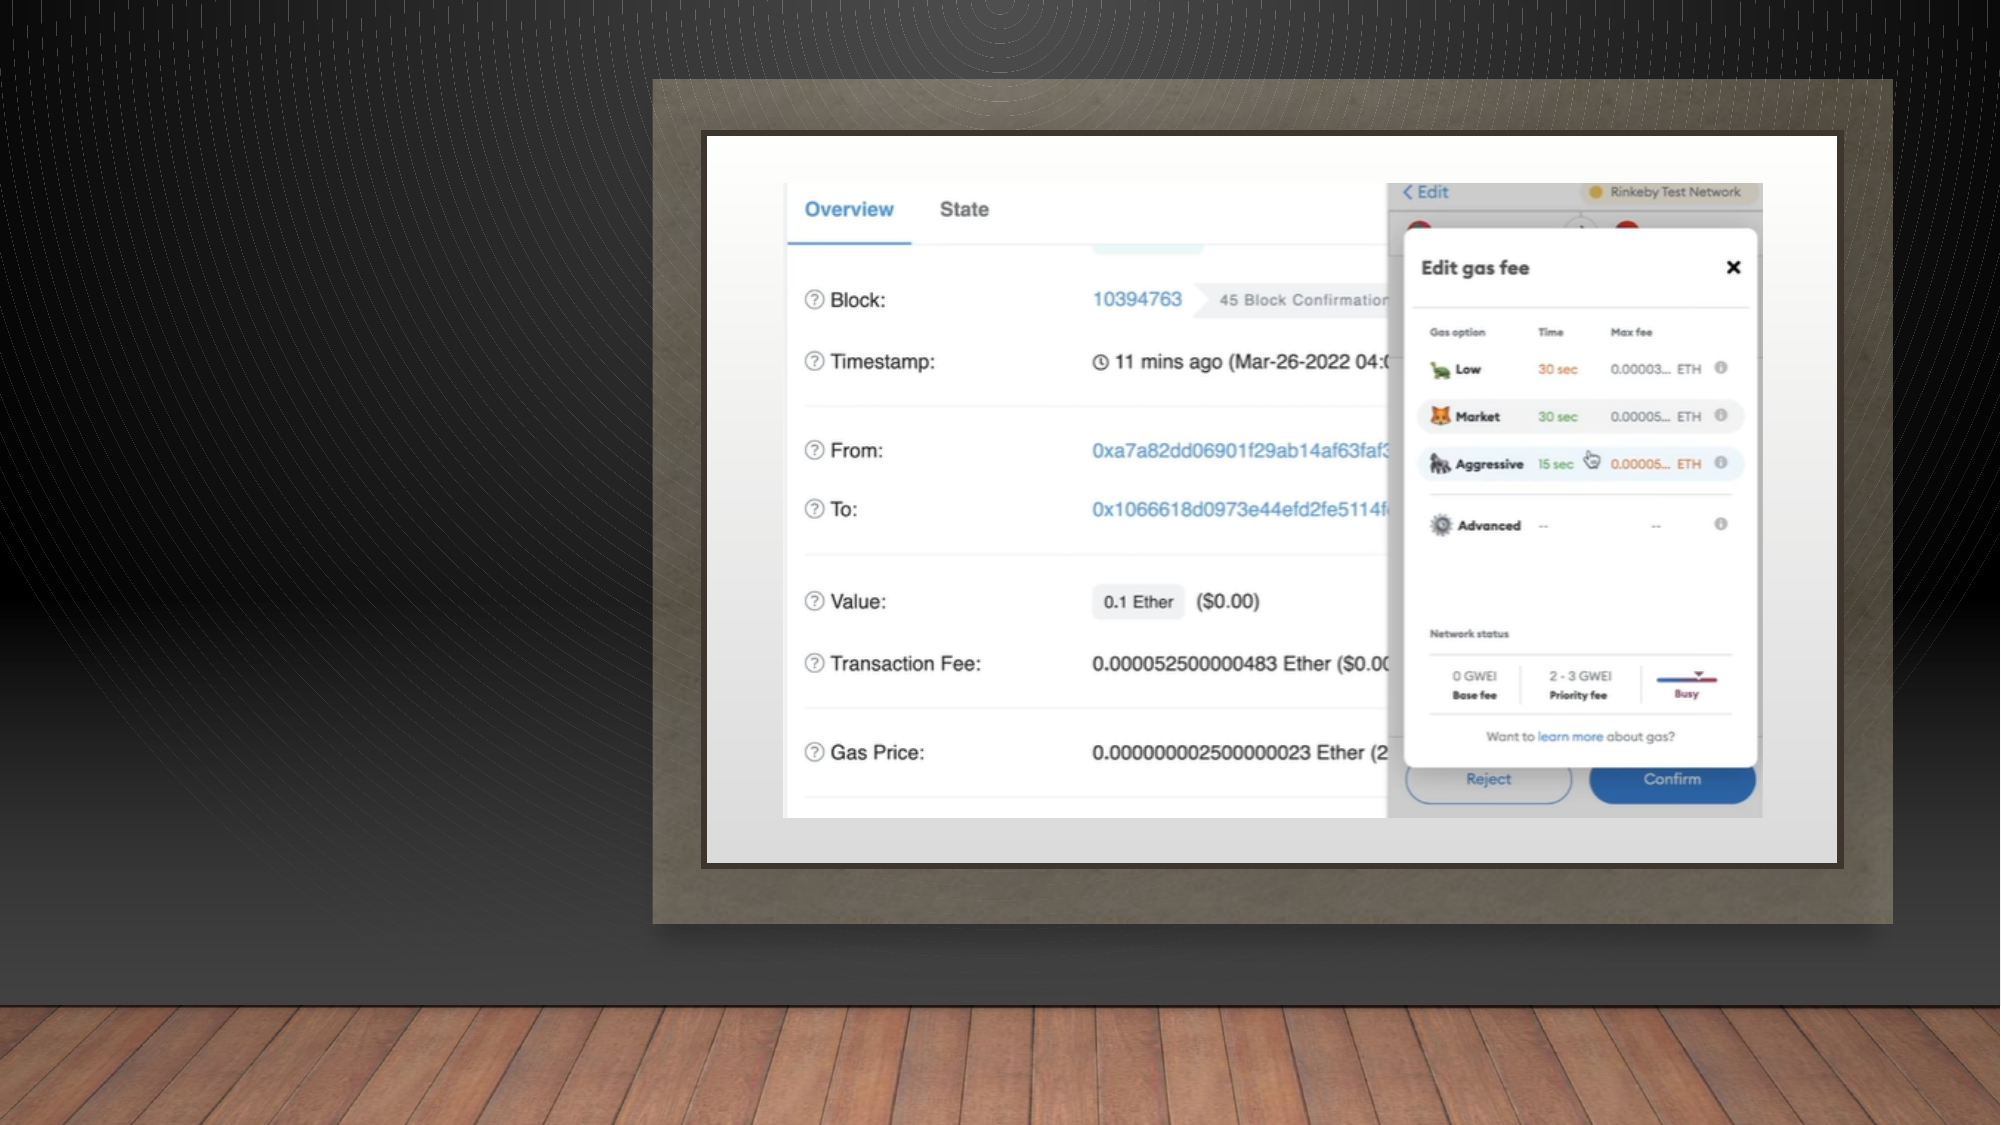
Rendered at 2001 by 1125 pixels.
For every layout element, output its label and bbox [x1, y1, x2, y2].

picture [0, 1008, 2000, 1125]
text_box [0, 593, 2000, 1005]
text_box [652, 78, 1894, 924]
list [782, 182, 1763, 818]
